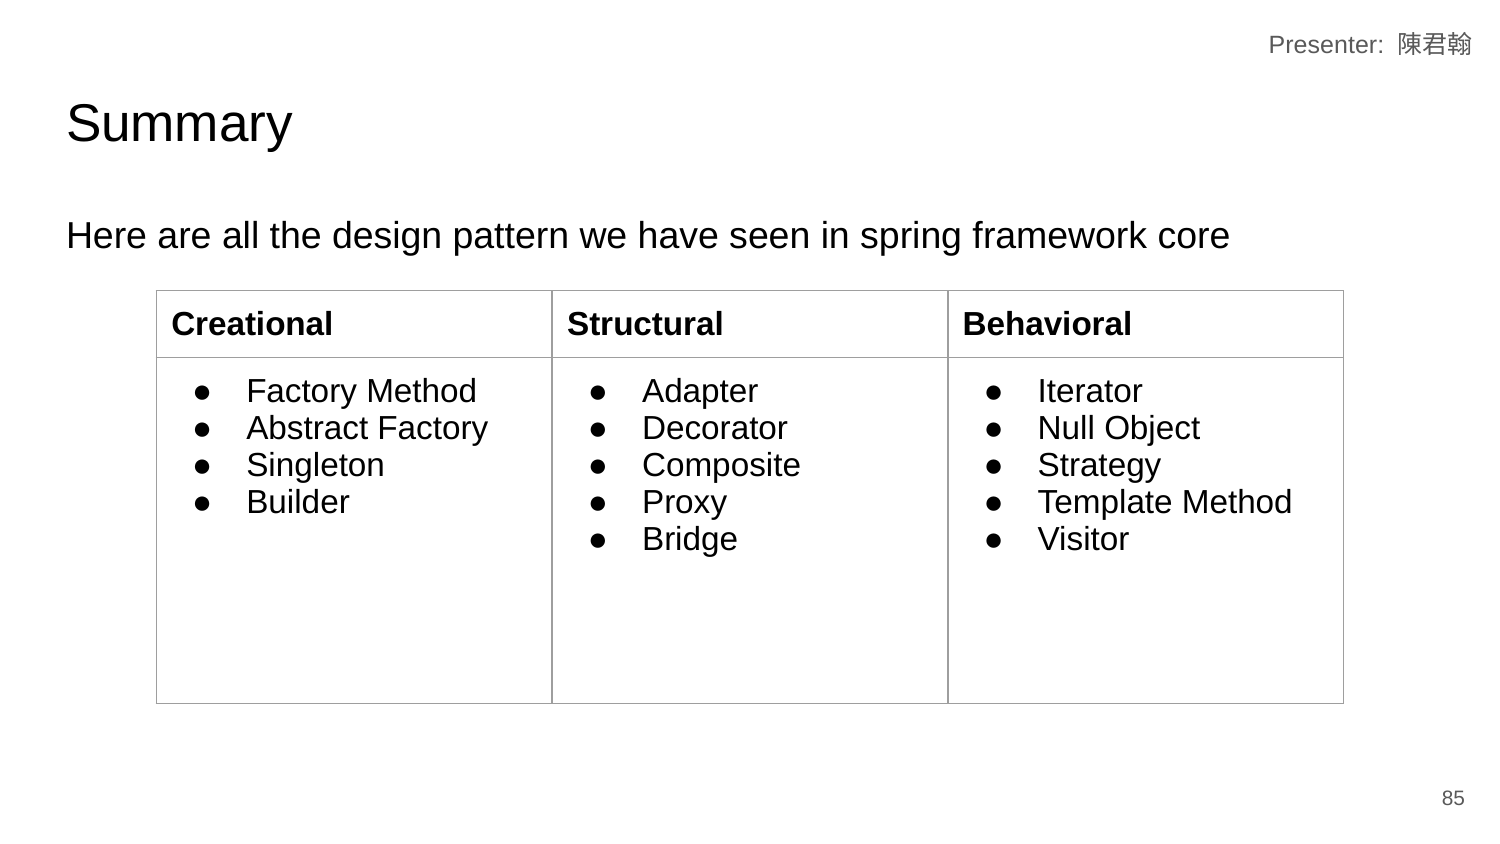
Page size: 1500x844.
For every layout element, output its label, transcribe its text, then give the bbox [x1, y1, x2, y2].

table_cell Iterator Null Object Strategy Template Method Visitor [949, 358, 1343, 703]
table_header Structural [553, 291, 947, 357]
table_header Behavioral [949, 291, 1343, 357]
slide_number ‹#› [1389, 764, 1480, 830]
table_cell Adapter Decorator Composite Proxy Bridge [553, 358, 947, 703]
title Summary [51, 72, 1449, 167]
subtitle Presenter: 陳君翰 [1253, 9, 1500, 92]
table_header Creational [157, 291, 551, 357]
list Here are all the design pattern we have seen in spring framework core [51, 189, 1449, 750]
table_cell Factory Method Abstract Factory Singleton Builder [157, 358, 551, 703]
